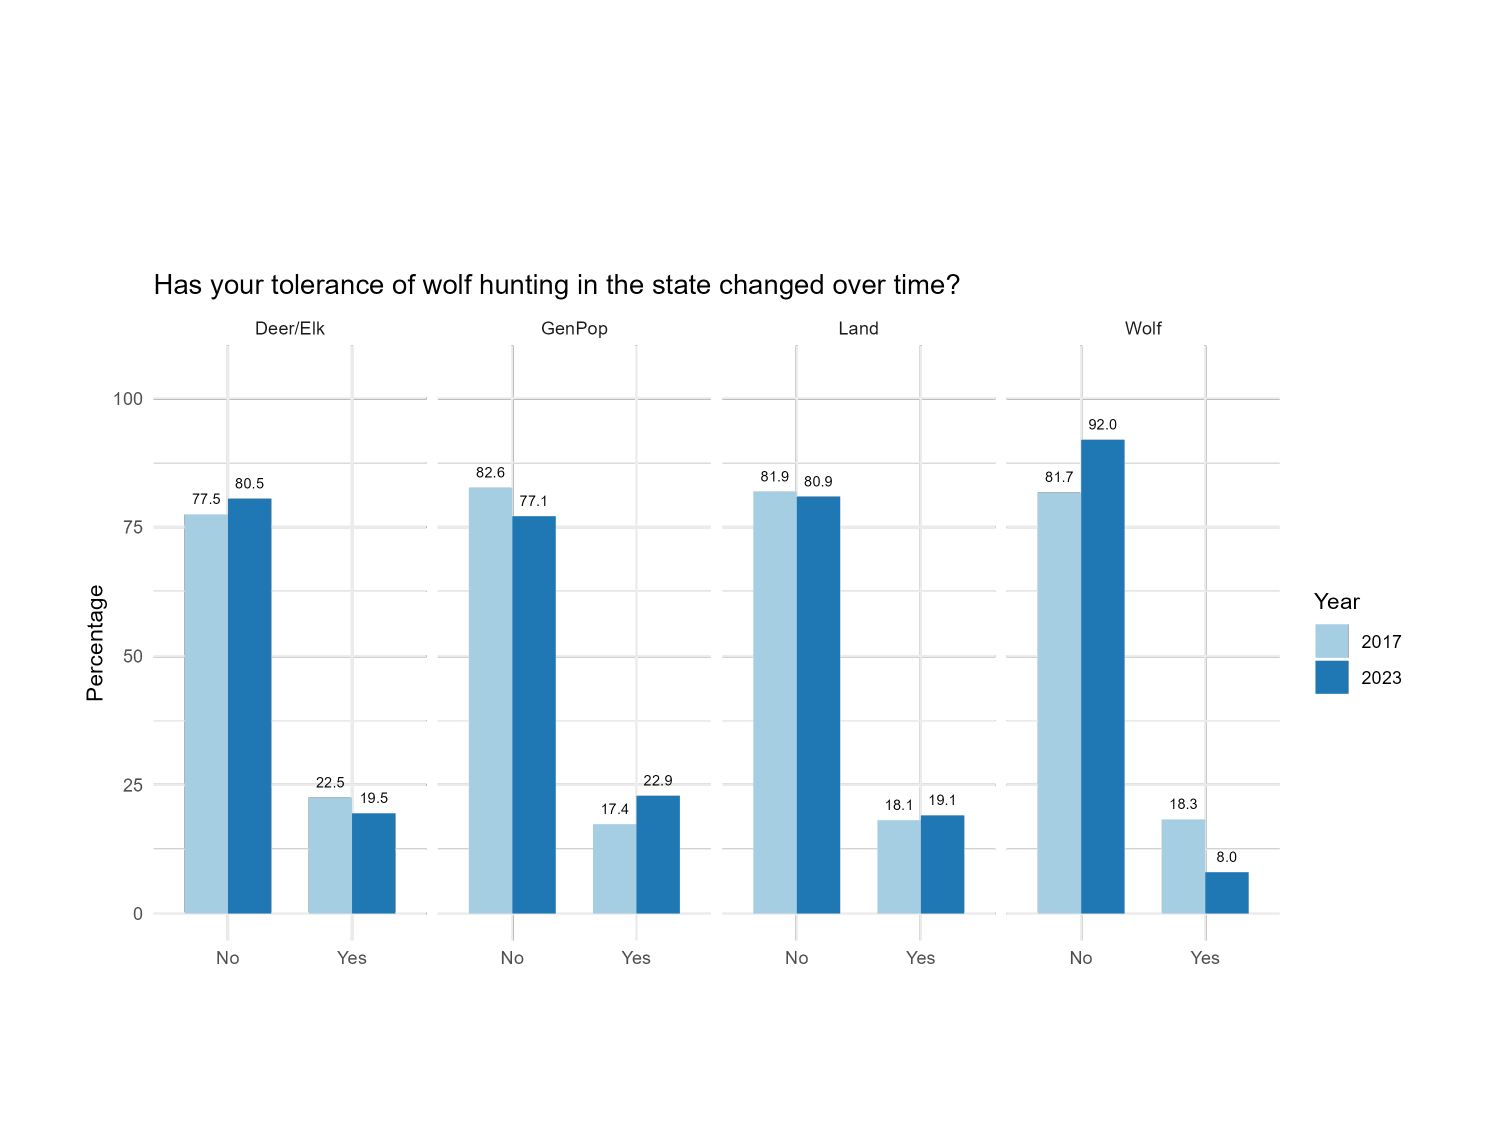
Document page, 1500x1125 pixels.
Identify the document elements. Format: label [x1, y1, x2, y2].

list [74, 262, 1426, 1006]
